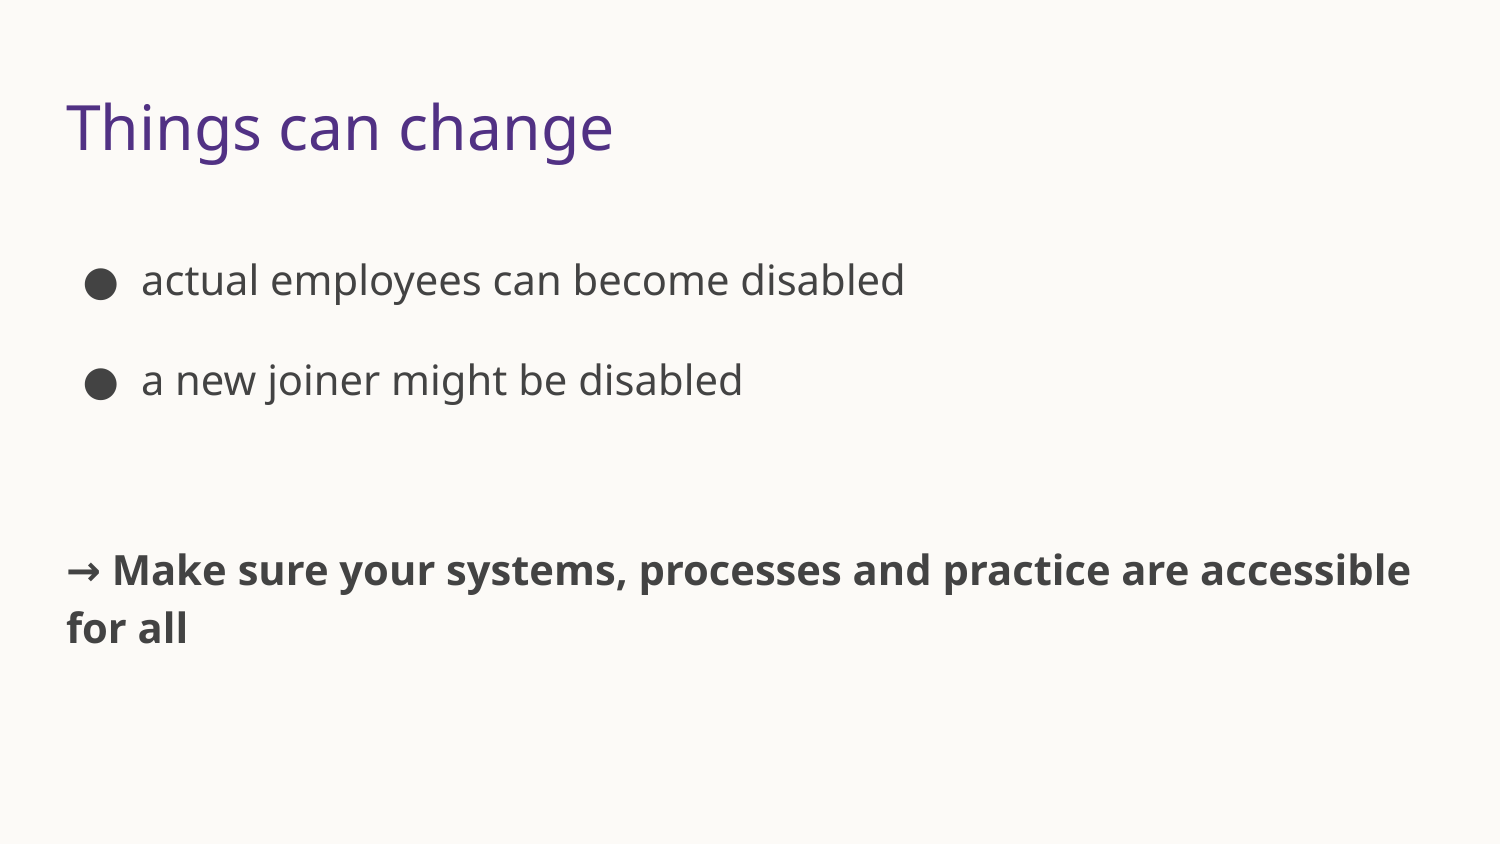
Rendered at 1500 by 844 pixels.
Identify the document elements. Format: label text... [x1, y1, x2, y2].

title Things can change [51, 72, 1449, 167]
list actual employees can become disabled a new joiner might be disabled → Make sure your systems, processes and practice are accessible for all [51, 189, 1449, 750]
